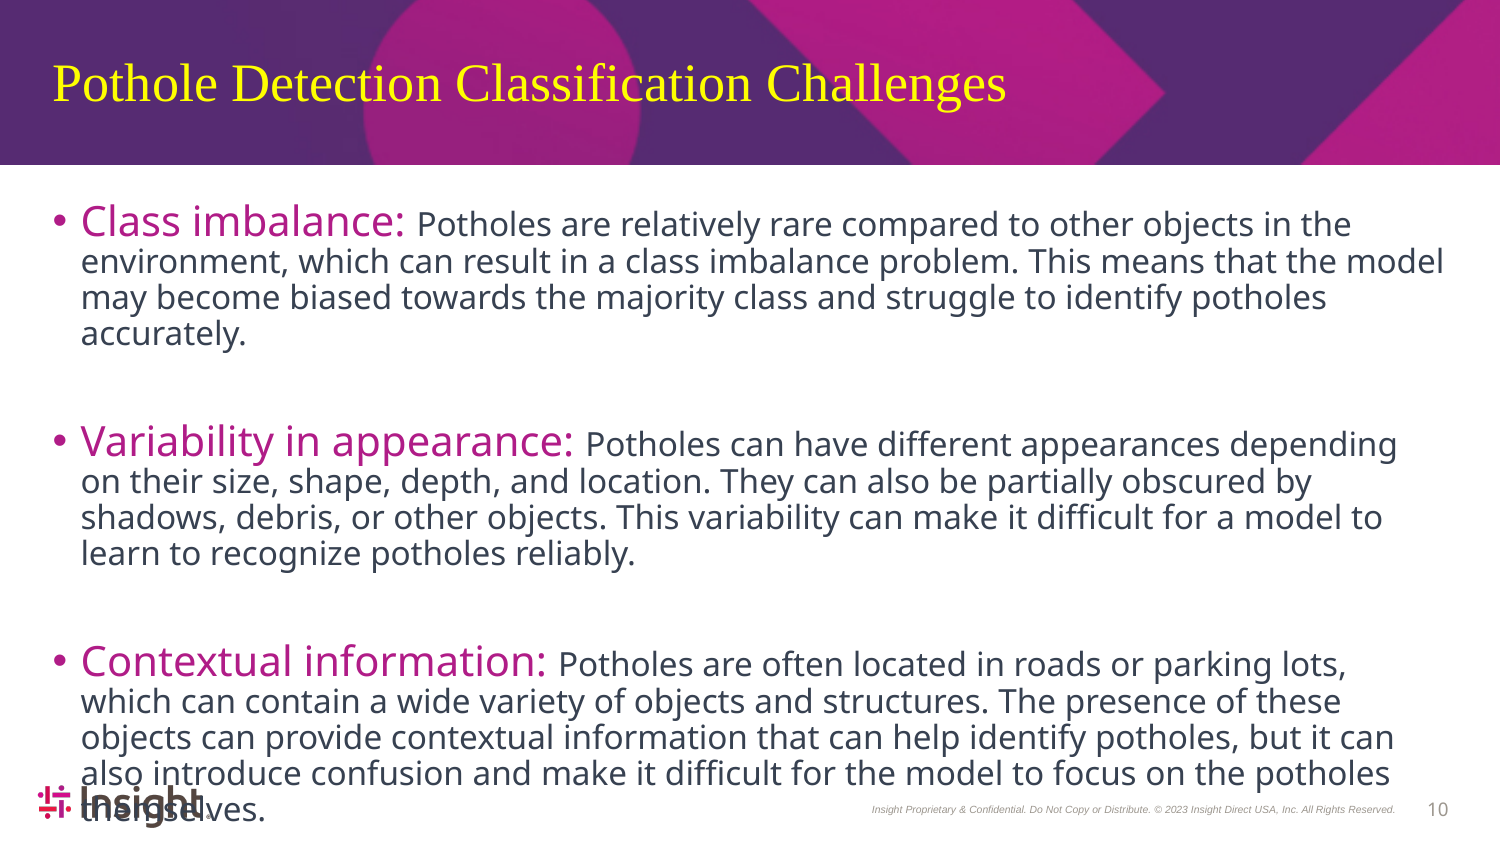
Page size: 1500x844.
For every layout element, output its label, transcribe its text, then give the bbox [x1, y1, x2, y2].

title Pothole Detection Classification Challenges [37, 27, 1463, 140]
picture [21, 768, 227, 844]
picture [0, 0, 1500, 165]
list Class imbalance: Potholes are relatively rare compared to other objects in the environment, which can result in a class imbalance problem. This means that the model may become biased towards the majority class and struggle to identify potholes accurately. Variability in appearance: Potholes can have different appearances depending on their size, shape, depth, and location. They can also be partially obscured by shadows, debris, or other objects. This variability can make it difficult for a model to learn to recognize potholes reliably. Contextual information: Potholes are often located in roads or parking lots, which can contain a wide variety of objects and structures. The presence of these objects can provide contextual information that can help identify potholes, but it can also introduce confusion and make it difficult for the model to focus on the potholes themselves. [37, 192, 1463, 747]
